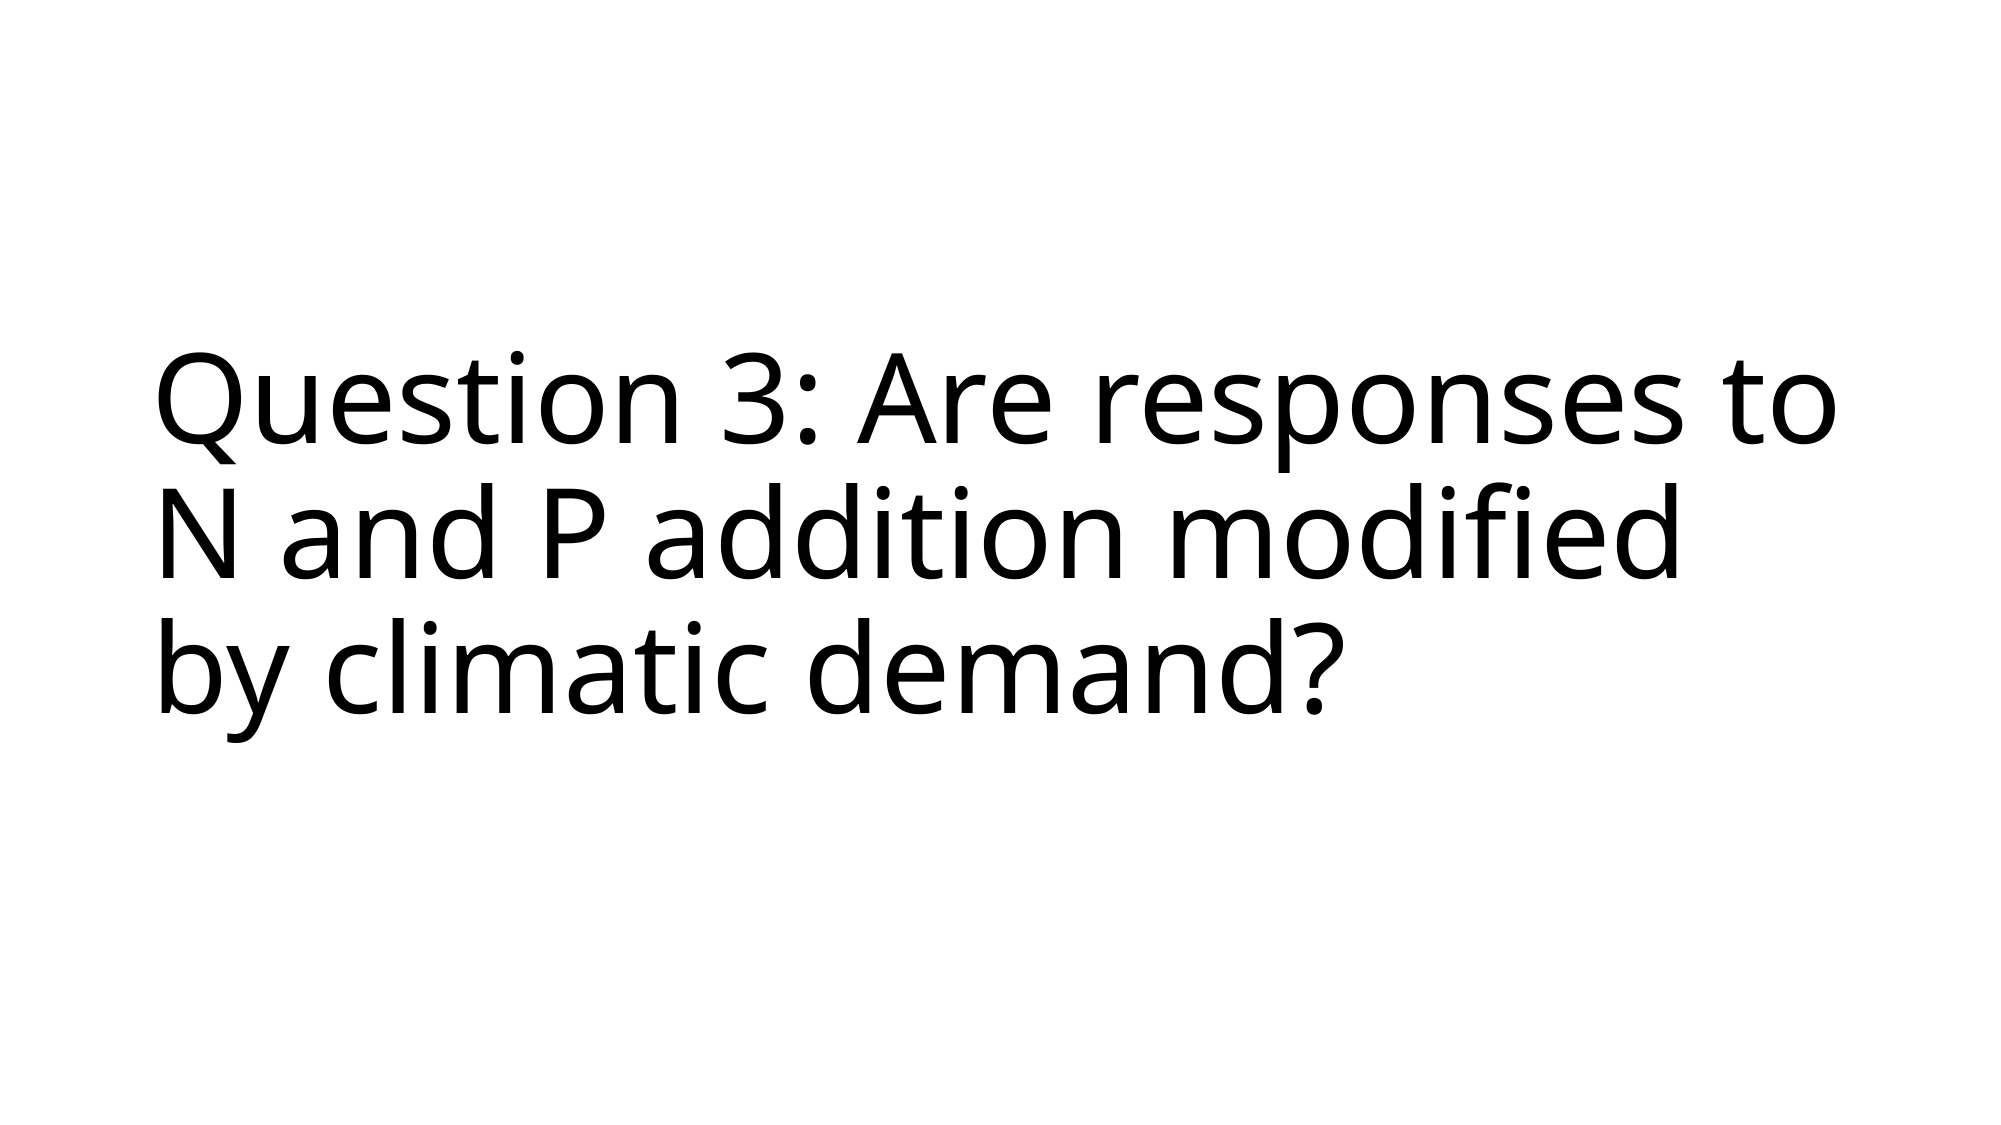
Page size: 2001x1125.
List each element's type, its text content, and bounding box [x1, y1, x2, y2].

title Question 3: Are responses to N and P addition modified by climatic demand? [136, 280, 1862, 749]
